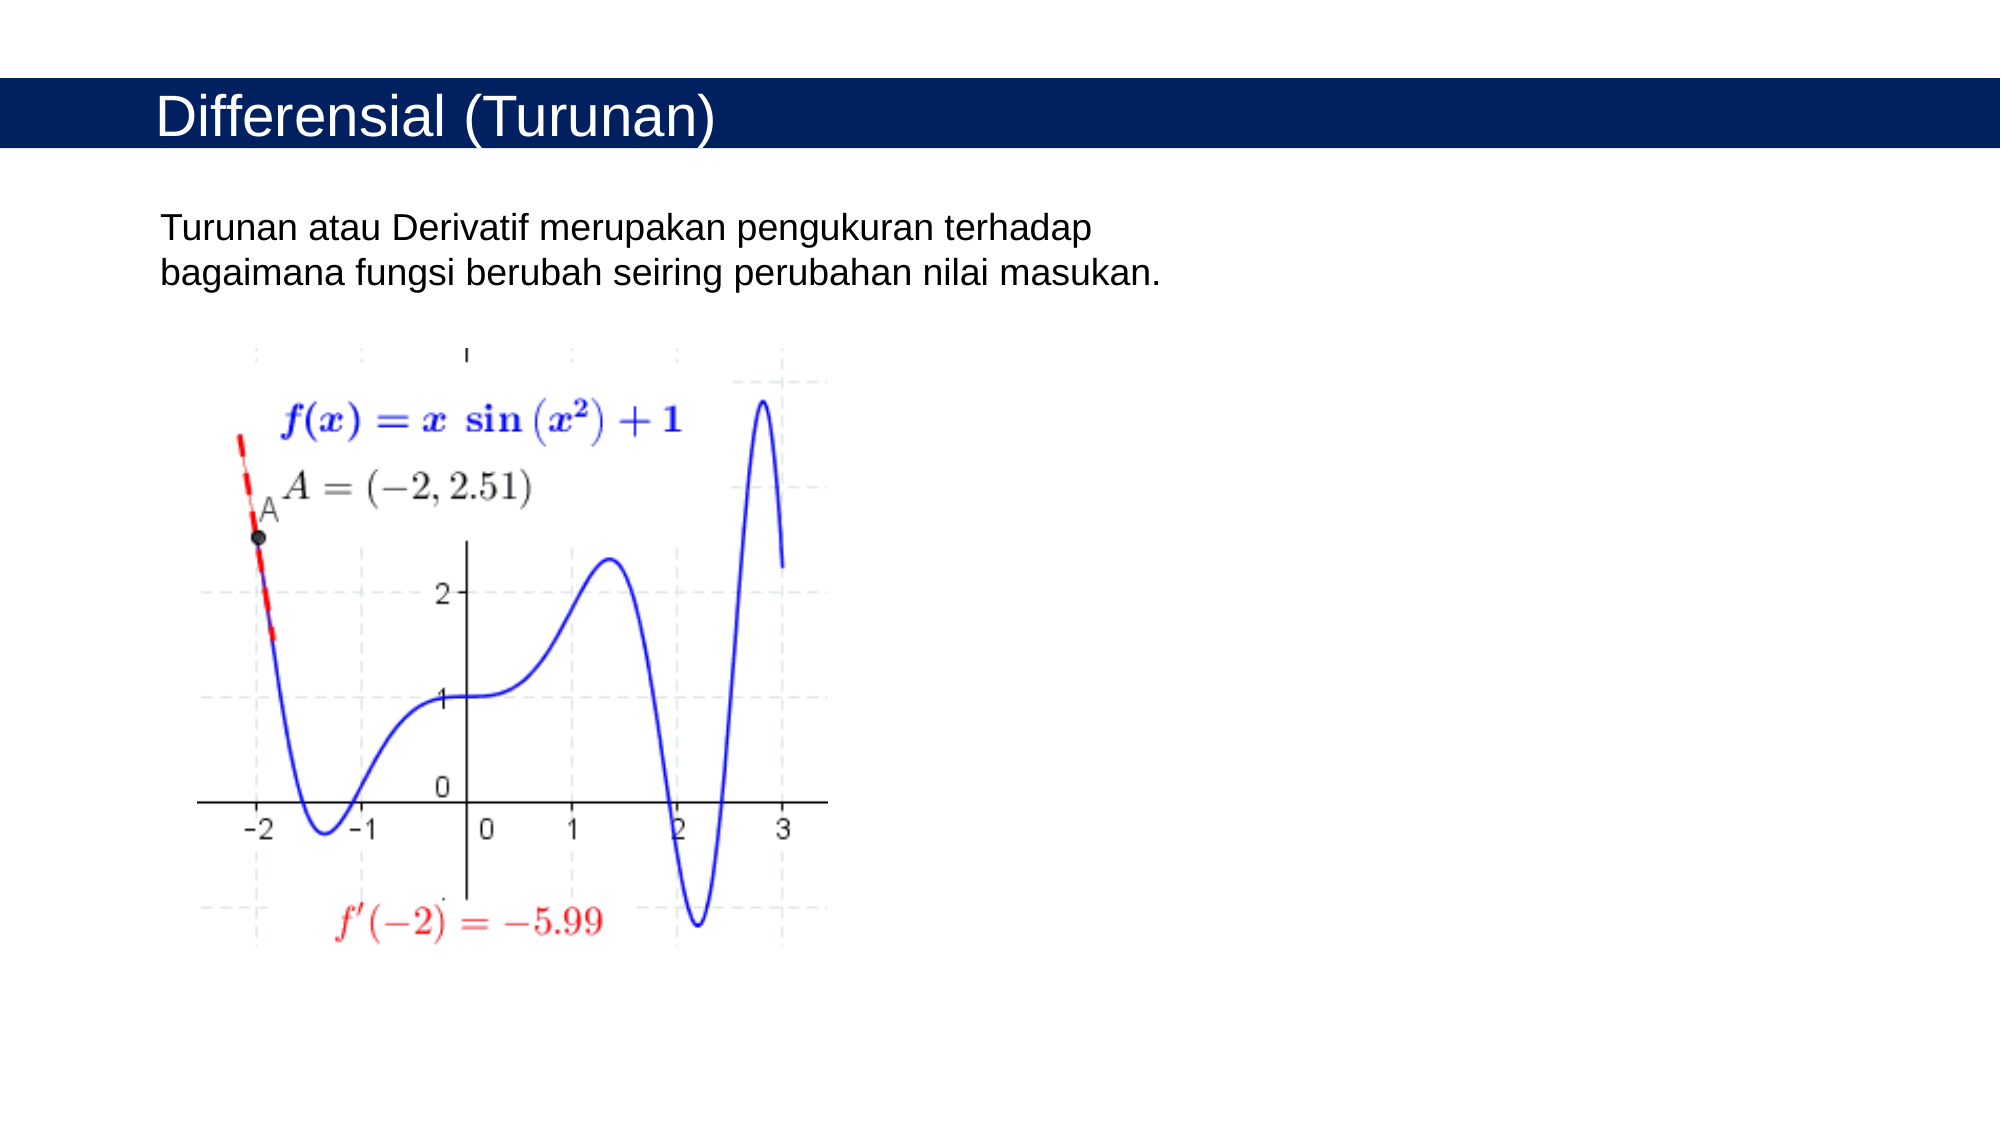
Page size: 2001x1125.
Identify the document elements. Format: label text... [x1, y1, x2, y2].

text_box Differensial (Turunan) [0, 78, 2000, 149]
picture [196, 348, 828, 948]
text_box Turunan atau Derivatif merupakan pengukuran terhadap bagaimana fungsi berubah seiring perubahan nilai masukan. [145, 195, 1177, 301]
